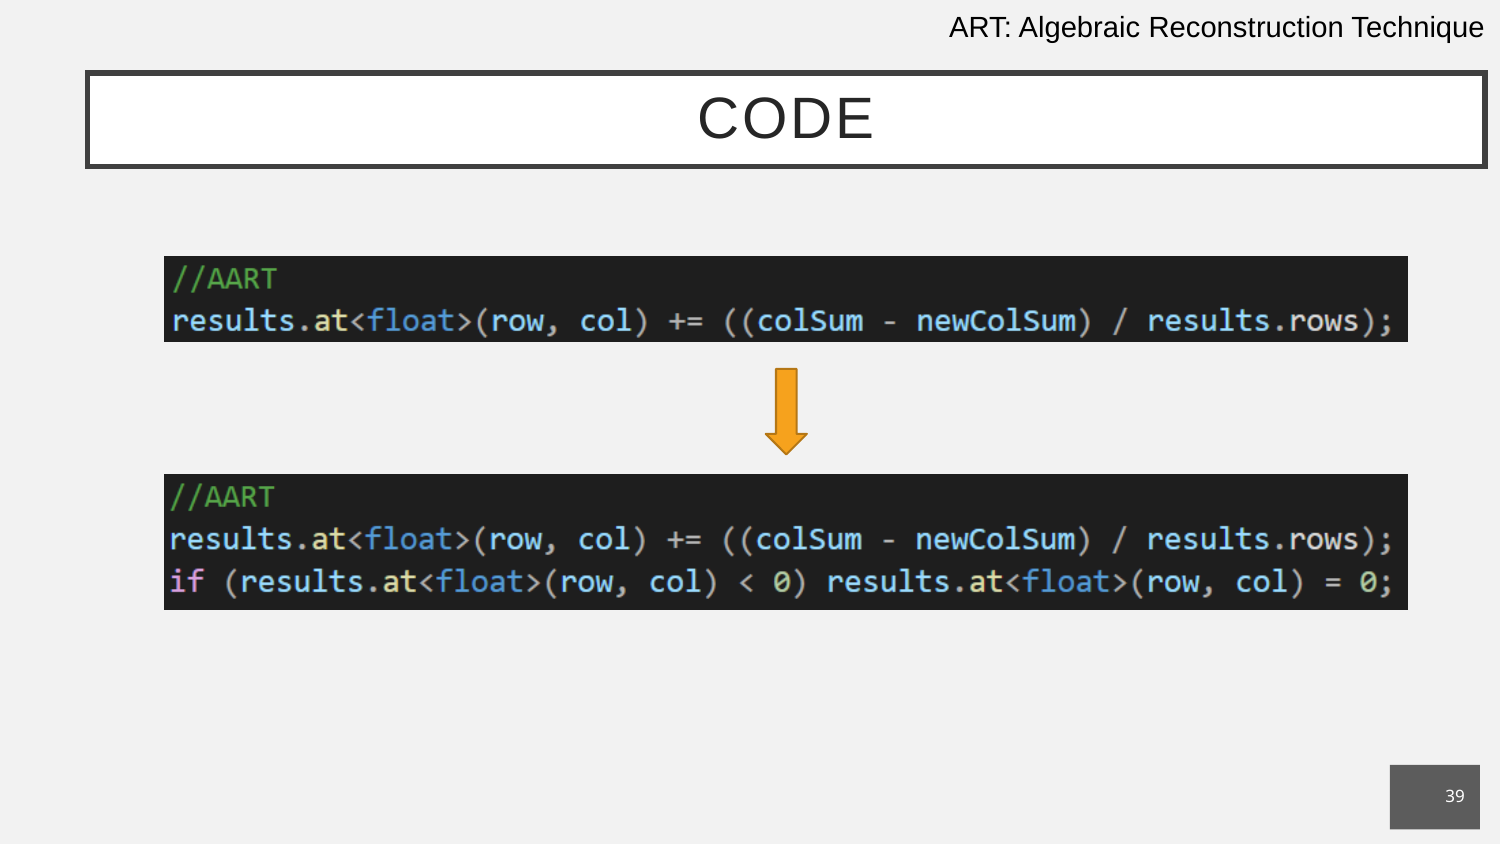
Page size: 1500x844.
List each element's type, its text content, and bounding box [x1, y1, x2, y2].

slide_number 38 [1389, 764, 1480, 830]
text_box ART: Algebraic Reconstruction Technique [934, 1, 1500, 51]
text_box [764, 367, 808, 456]
title CODE [85, 70, 1488, 169]
picture [164, 256, 1408, 342]
picture [164, 474, 1408, 610]
